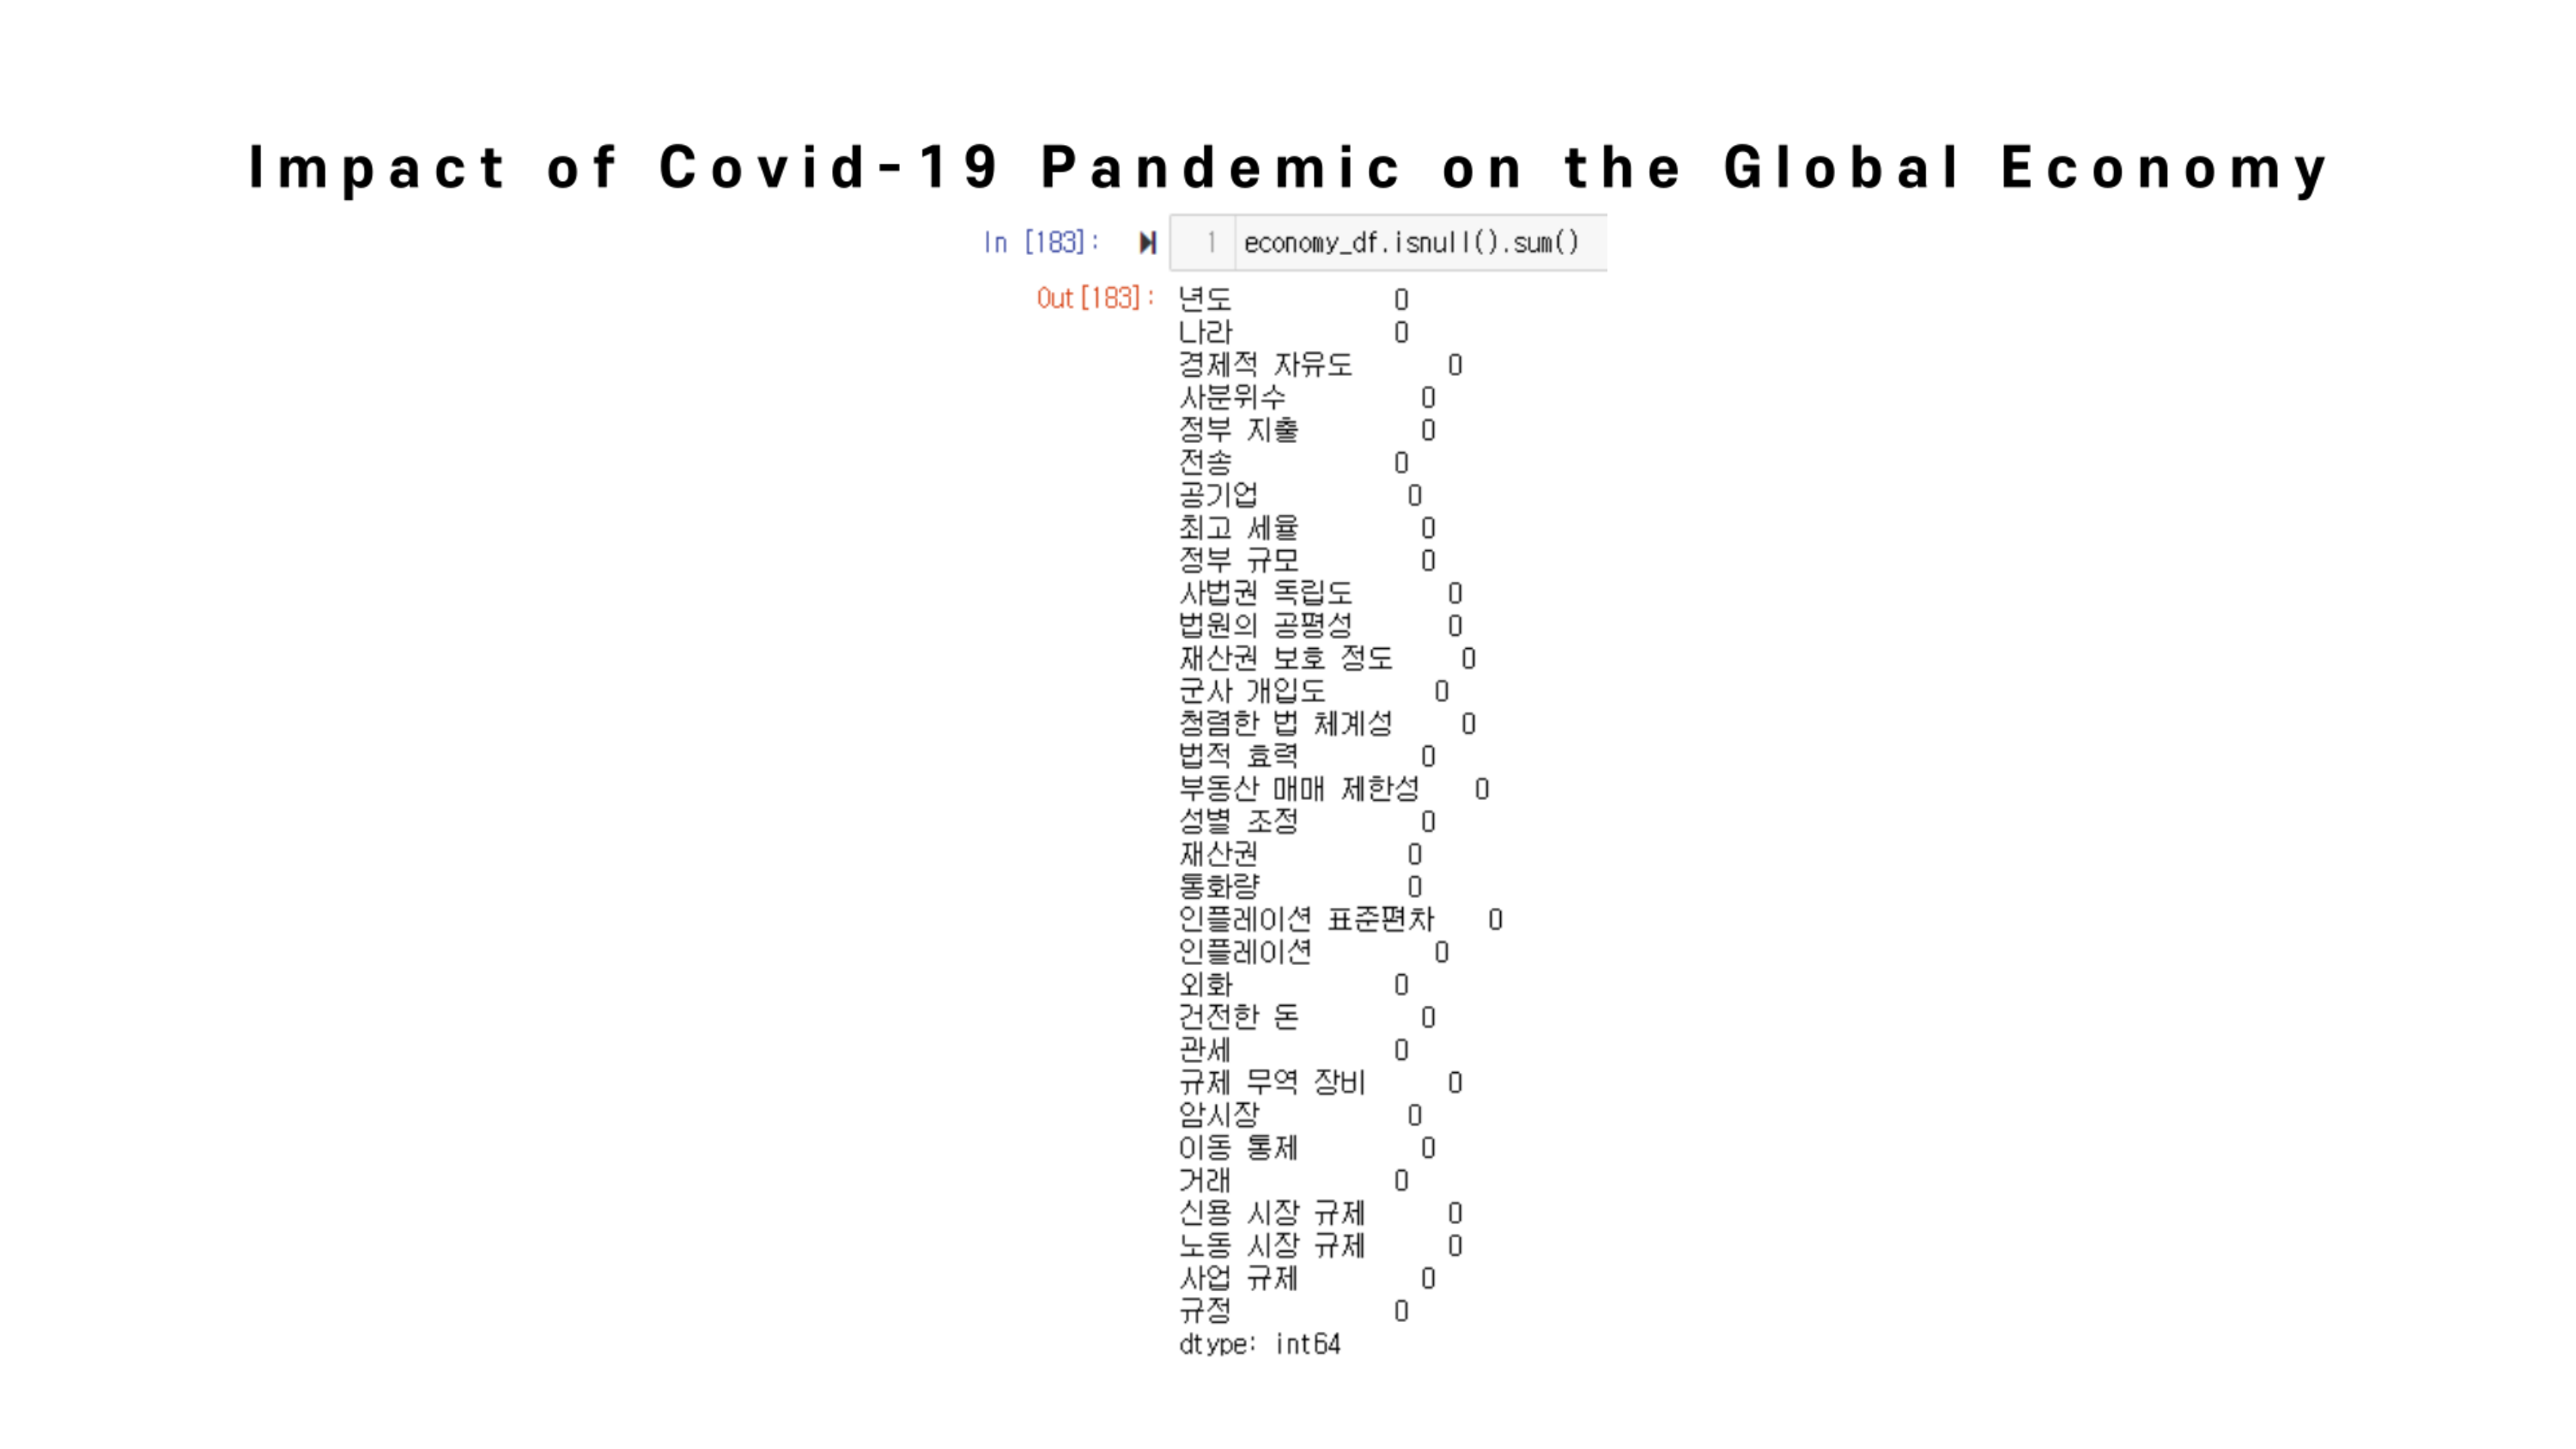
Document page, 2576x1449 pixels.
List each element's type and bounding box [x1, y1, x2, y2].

picture [0, 119, 2350, 226]
text_box [968, 203, 1607, 1368]
